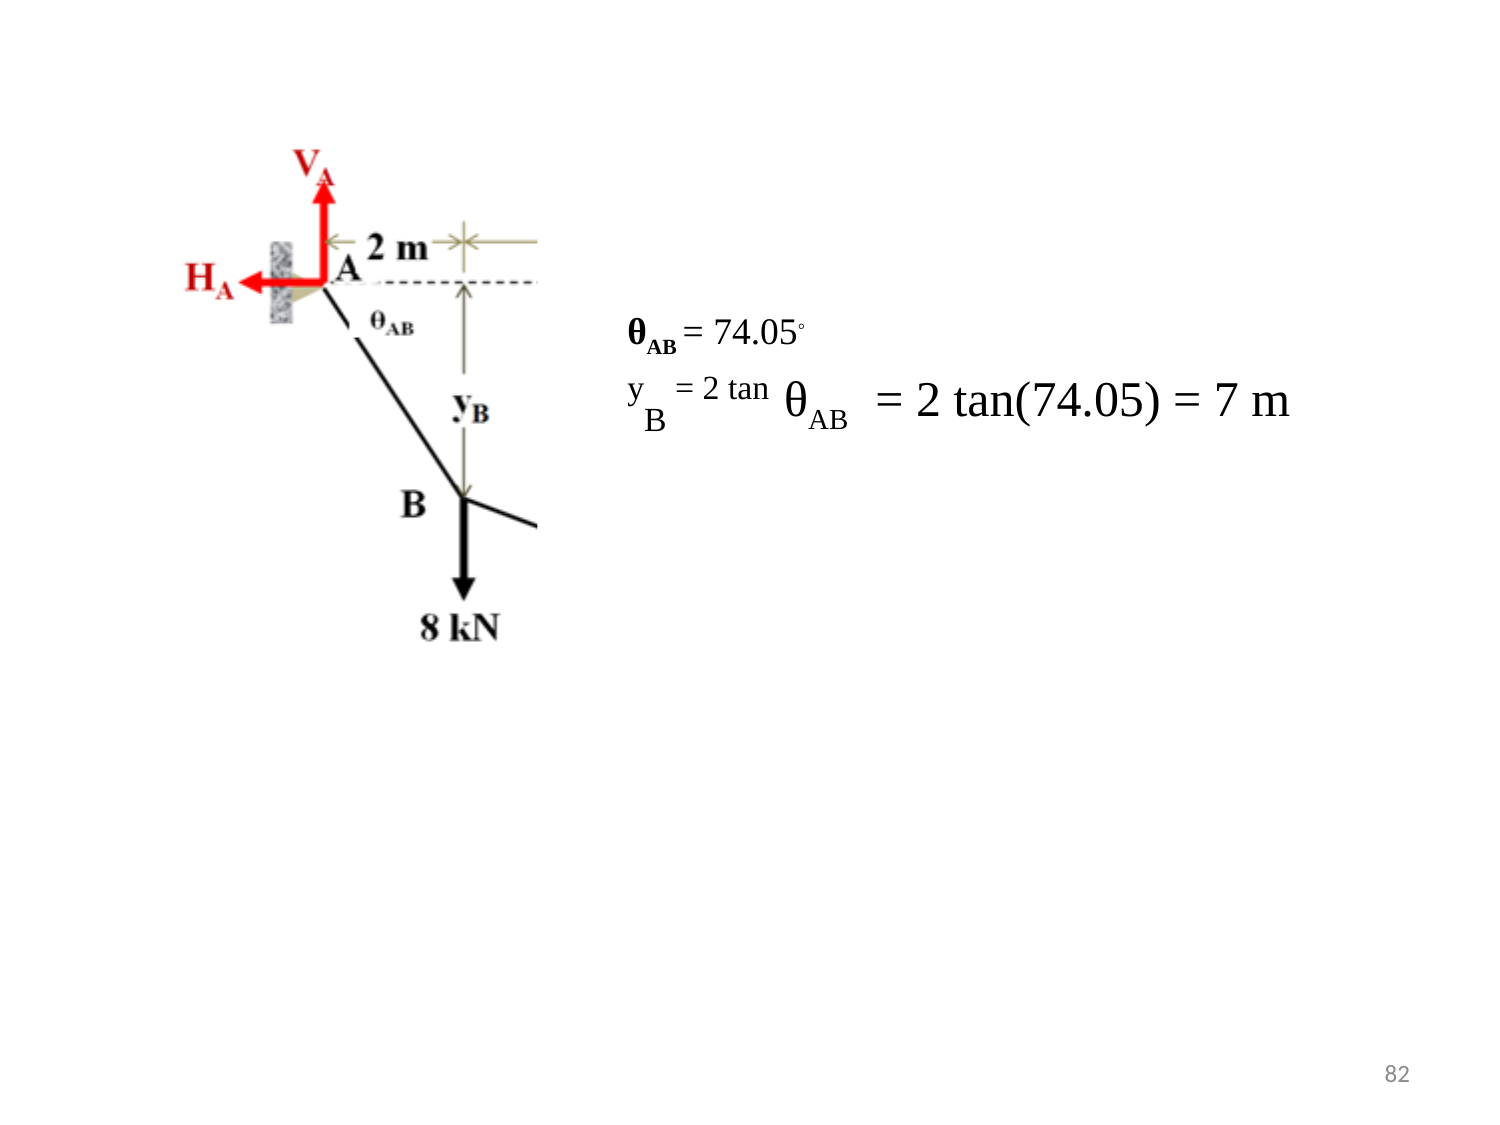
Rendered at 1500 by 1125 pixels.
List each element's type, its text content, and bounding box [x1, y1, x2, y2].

slide_number 82 [1074, 1042, 1425, 1103]
picture [162, 124, 538, 651]
text_box θAB = 74.05◦ yB = 2 tan θAB = 2 tan(74.05) = 7 m [612, 299, 1363, 446]
